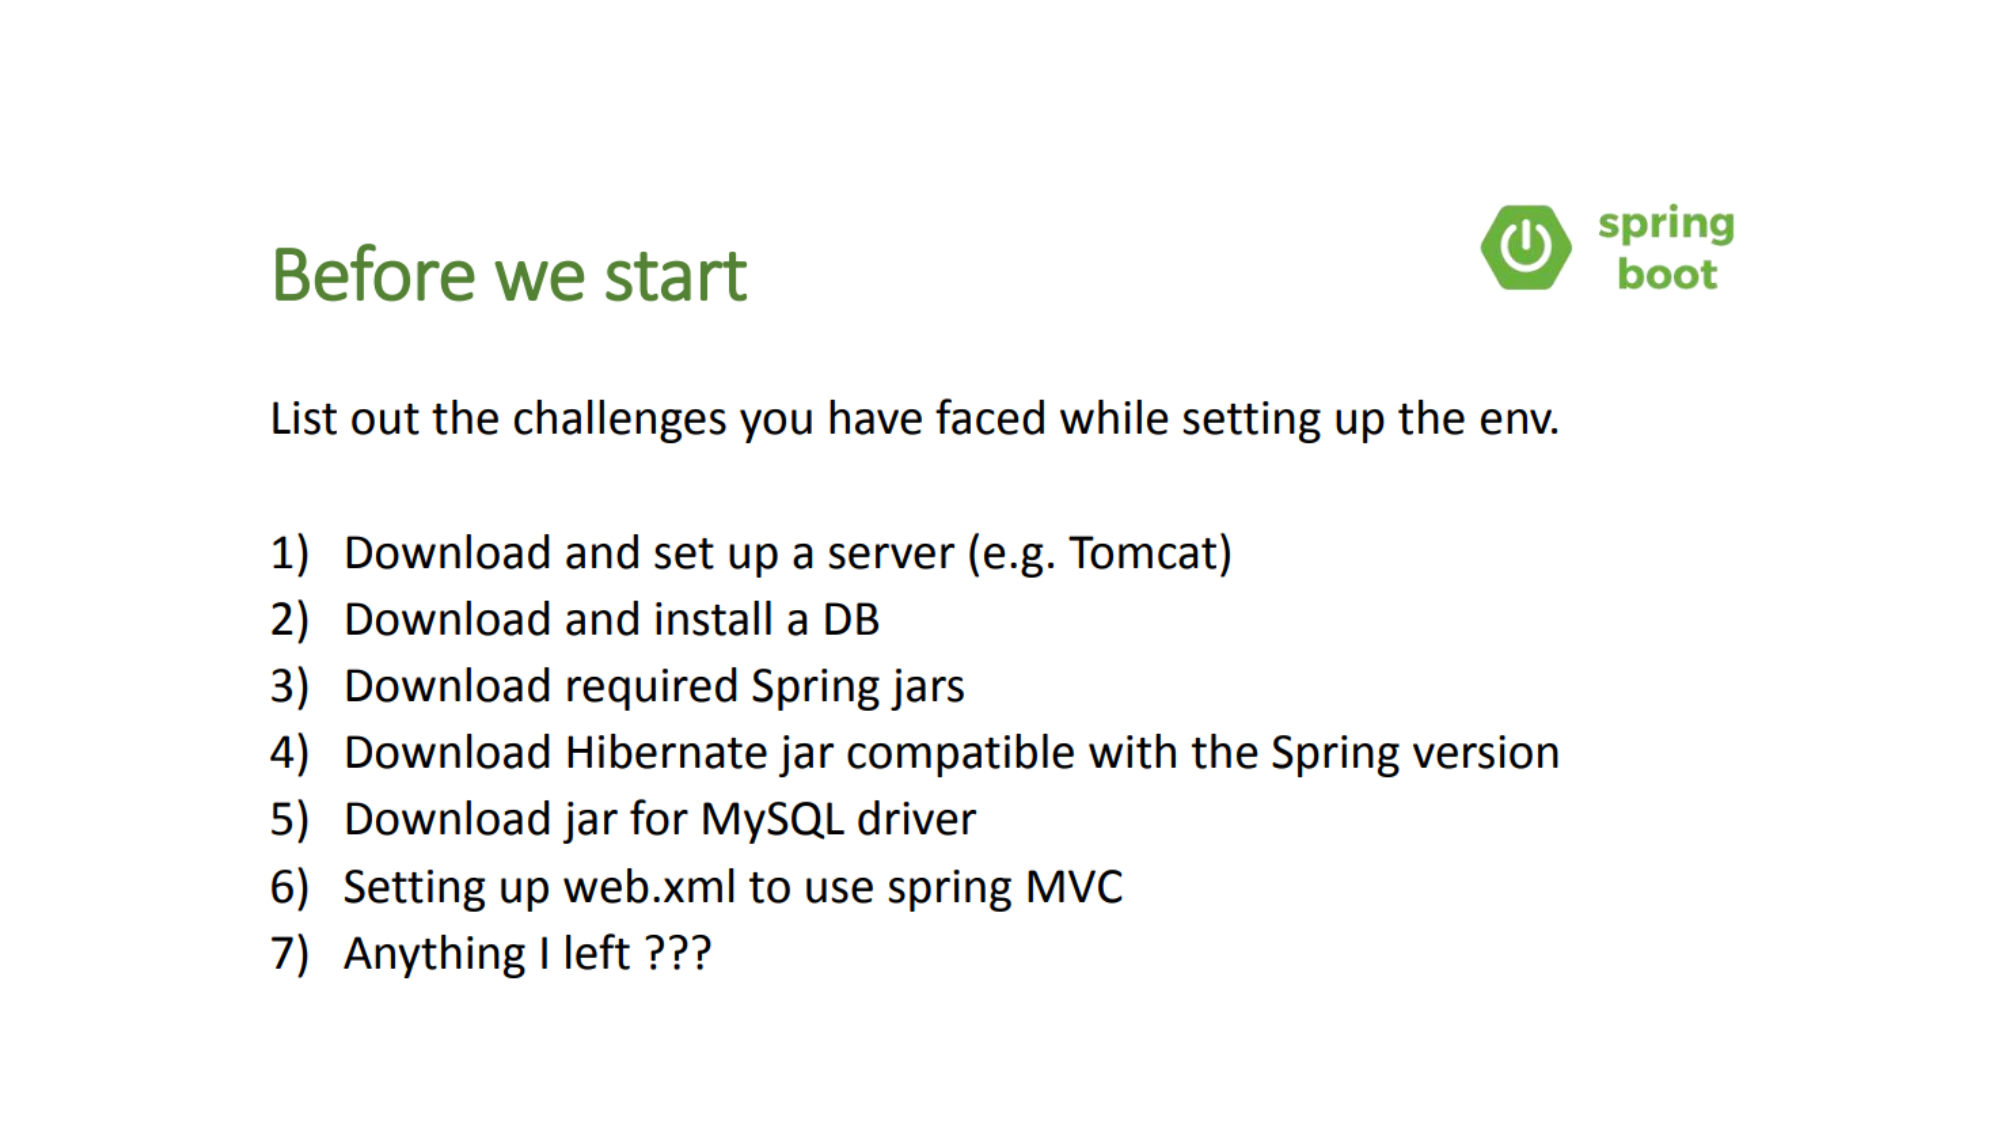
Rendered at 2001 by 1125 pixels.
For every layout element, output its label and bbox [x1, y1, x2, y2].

list [208, 146, 1750, 992]
